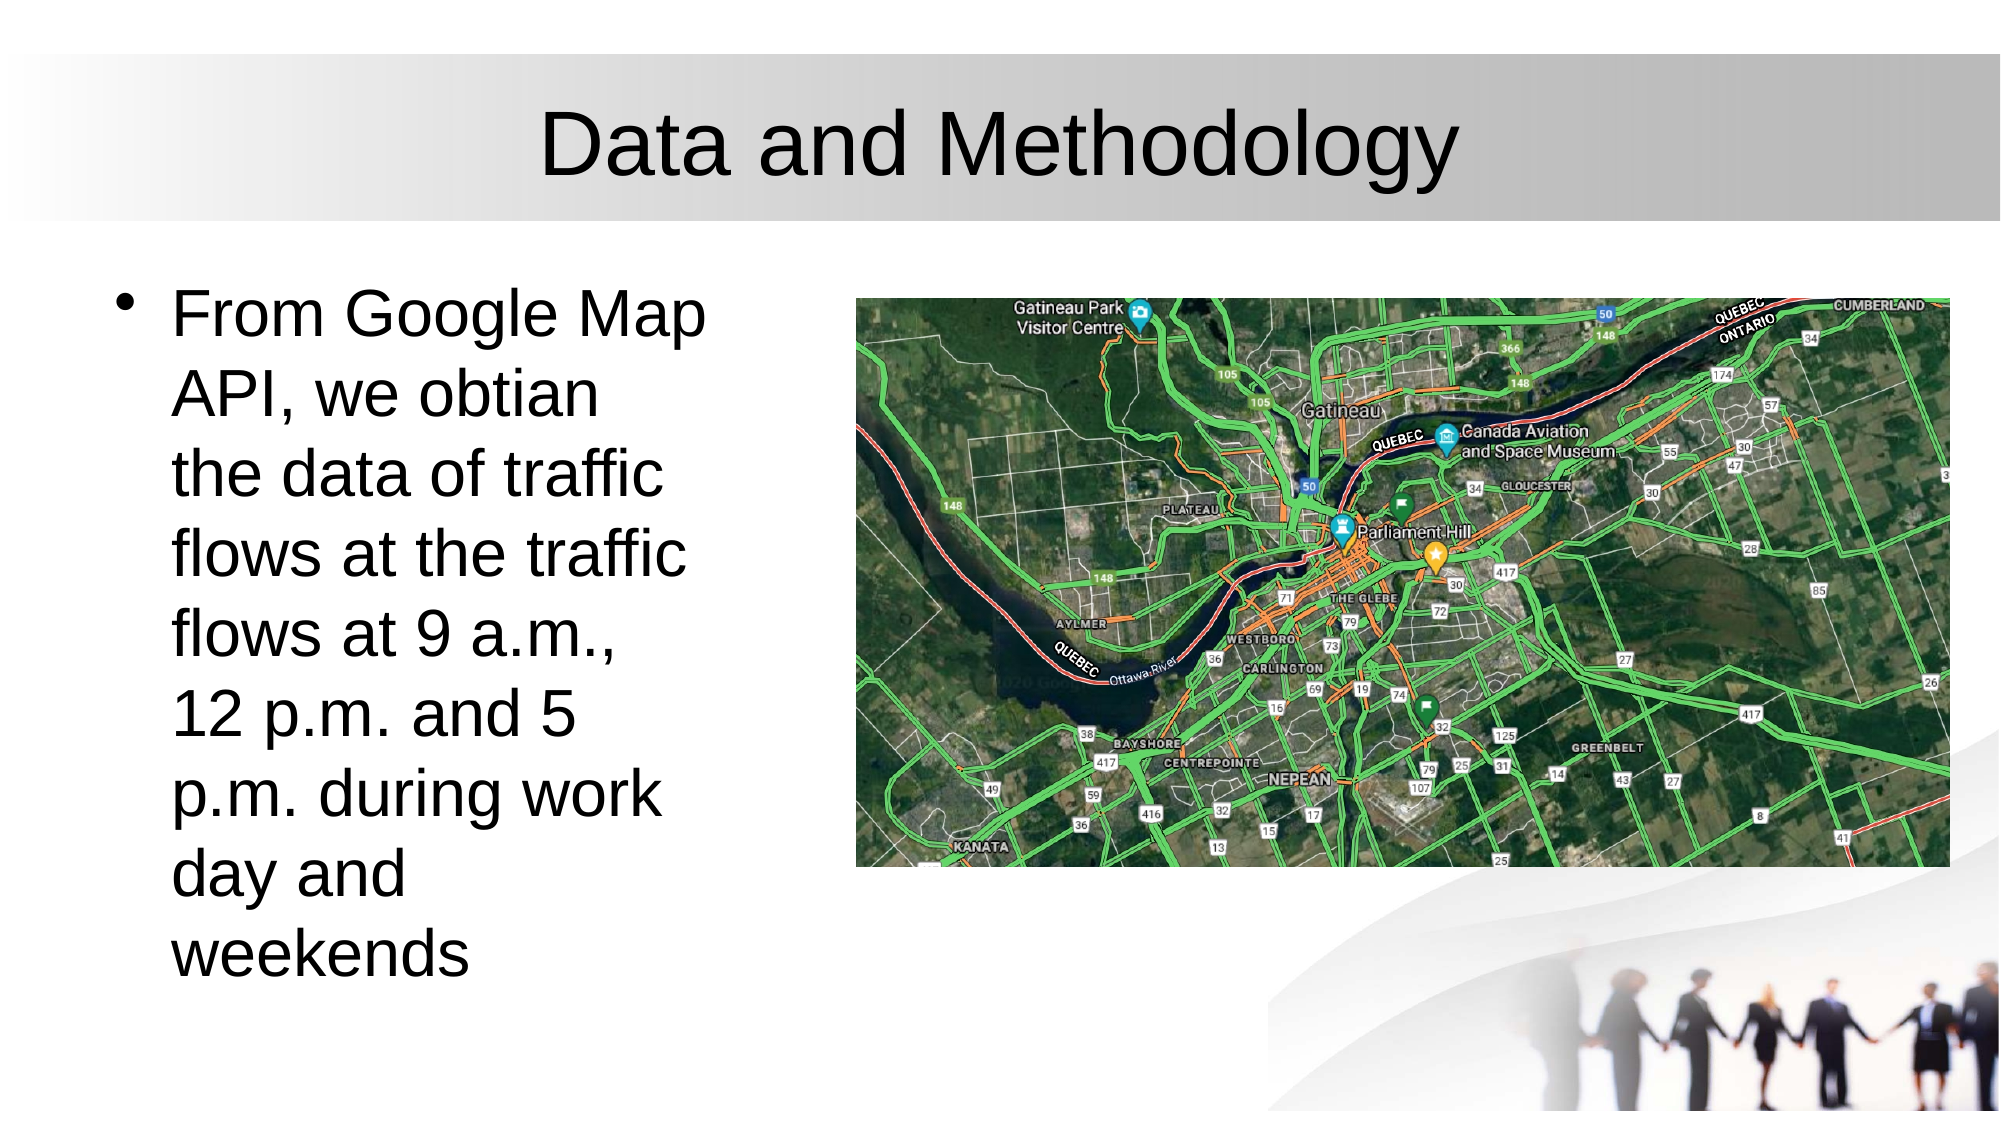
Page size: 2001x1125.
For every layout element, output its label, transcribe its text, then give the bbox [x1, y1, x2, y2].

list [856, 298, 1950, 867]
picture [1268, 728, 1999, 1111]
list From Google Map API, we obtian the data of traffic flows at the traffic flows at 9 a.m., 12 p.m. and 5 p.m. during work day and weekends [99, 262, 725, 1006]
title Data and Methodology [99, 44, 1901, 233]
